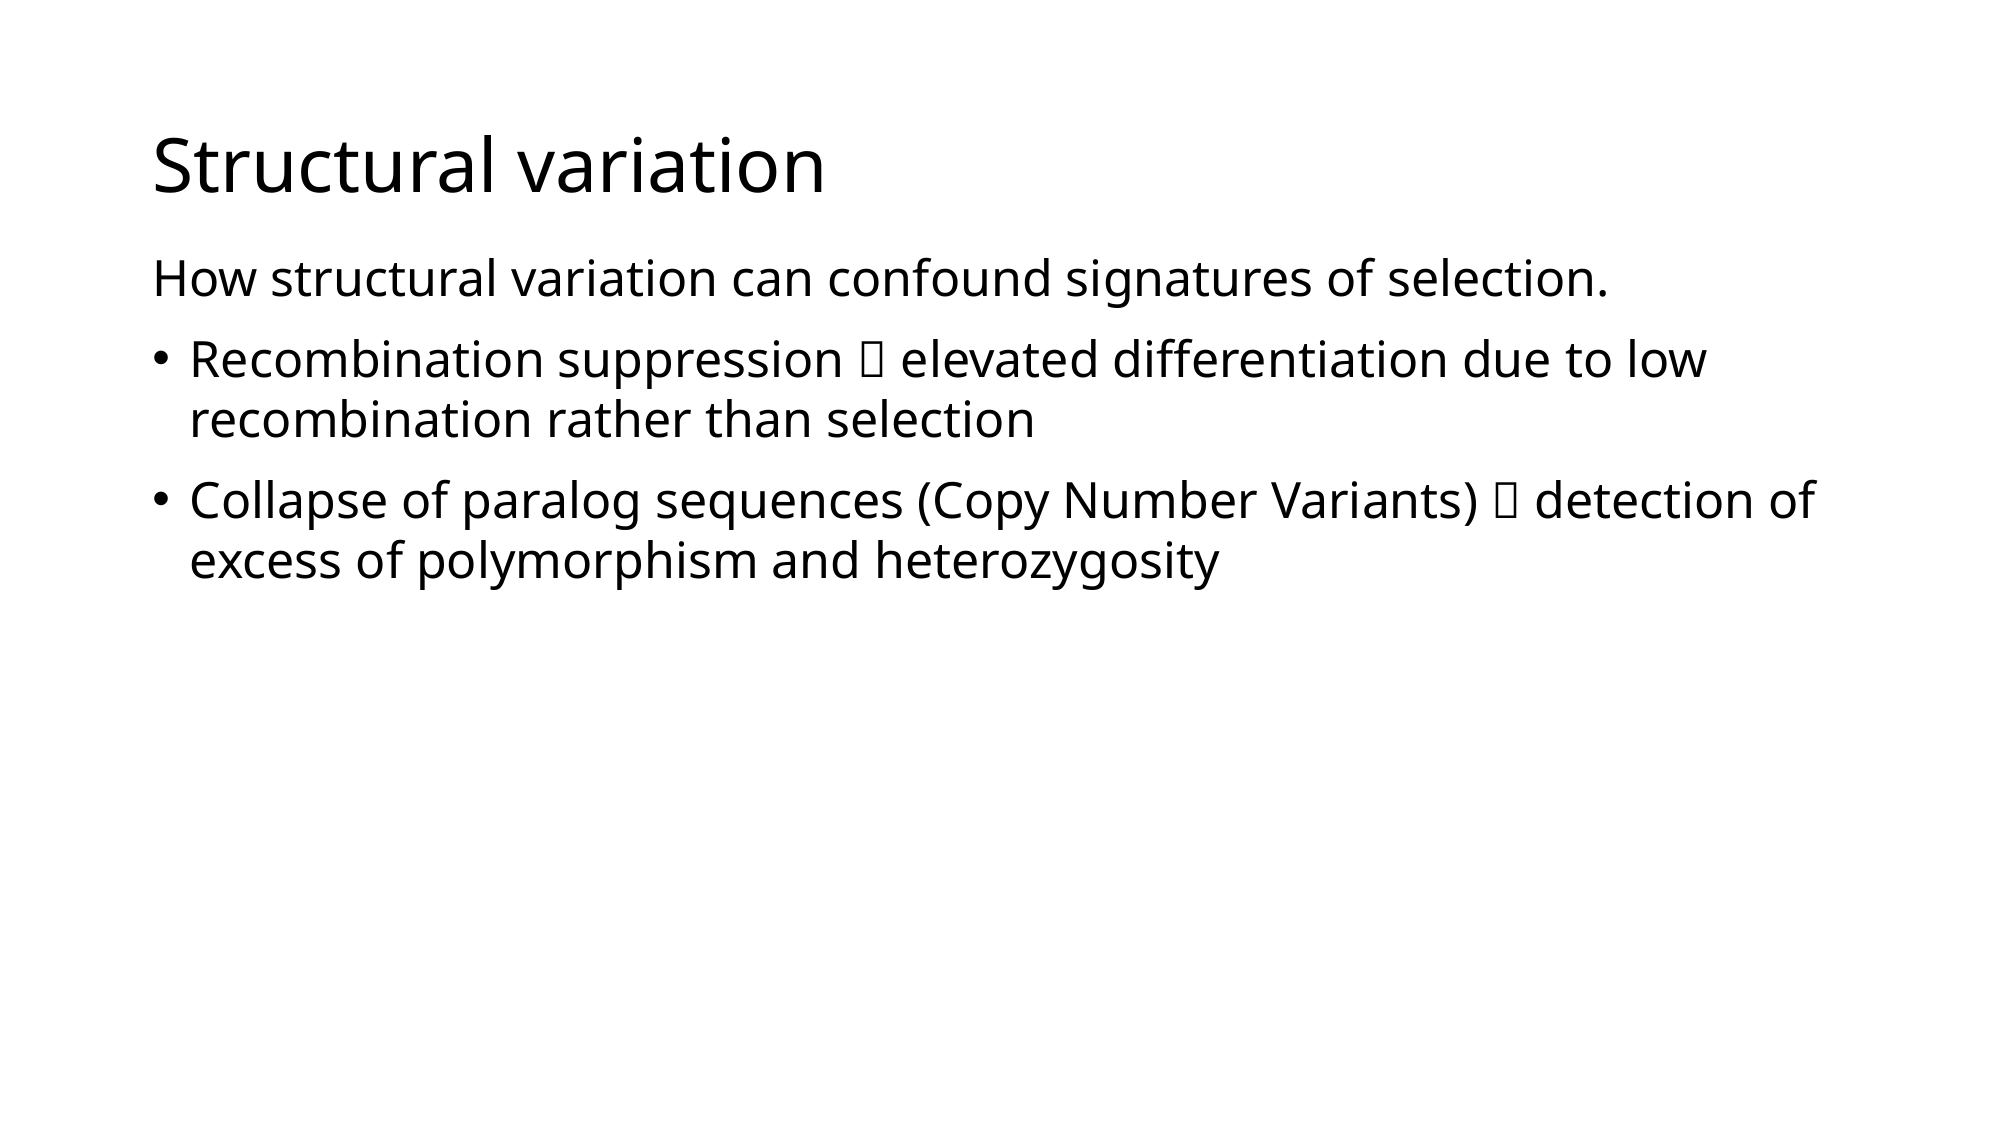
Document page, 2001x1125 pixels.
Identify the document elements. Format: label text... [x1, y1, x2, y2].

title Structural variation [137, 59, 1863, 239]
list How structural variation can confound signatures of selection. Recombination suppression  elevated differentiation due to low recombination rather than selection Collapse of paralog sequences (Copy Number Variants)  detection of excess of polymorphism and heterozygosity [137, 239, 1863, 953]
